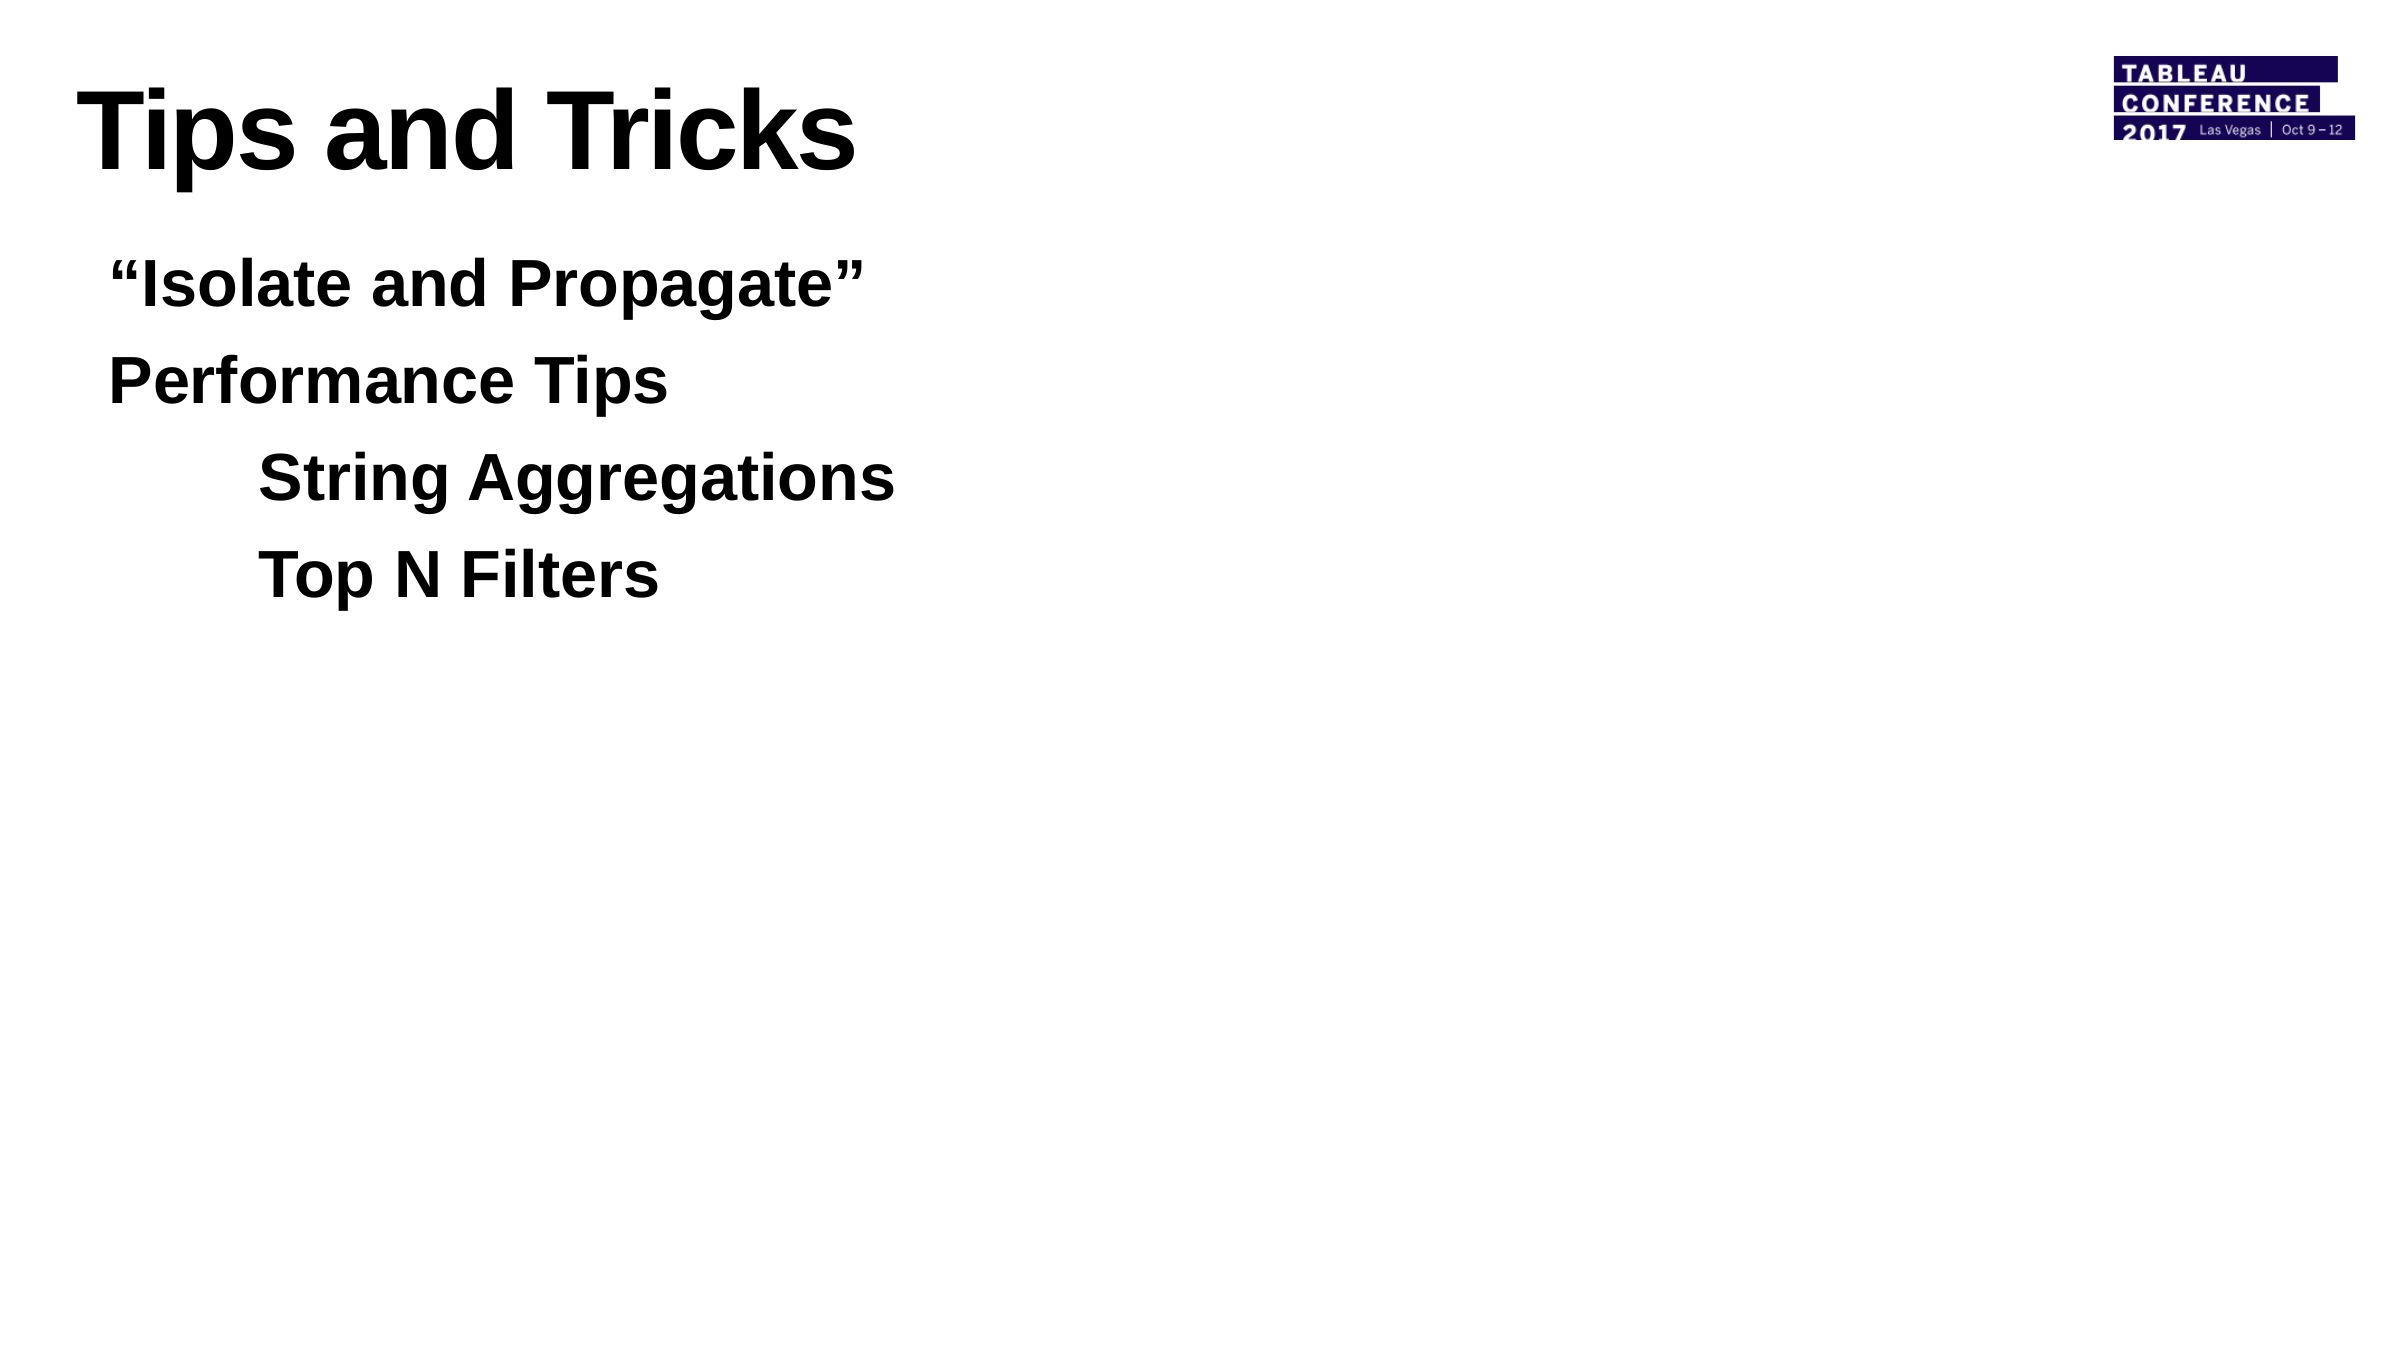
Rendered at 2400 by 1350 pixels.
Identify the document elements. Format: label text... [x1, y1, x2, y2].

title Tips and Tricks [52, 56, 2348, 235]
list “Isolate and Propagate” Performance Tips String Aggregations Top N Filters [84, 234, 2347, 1117]
